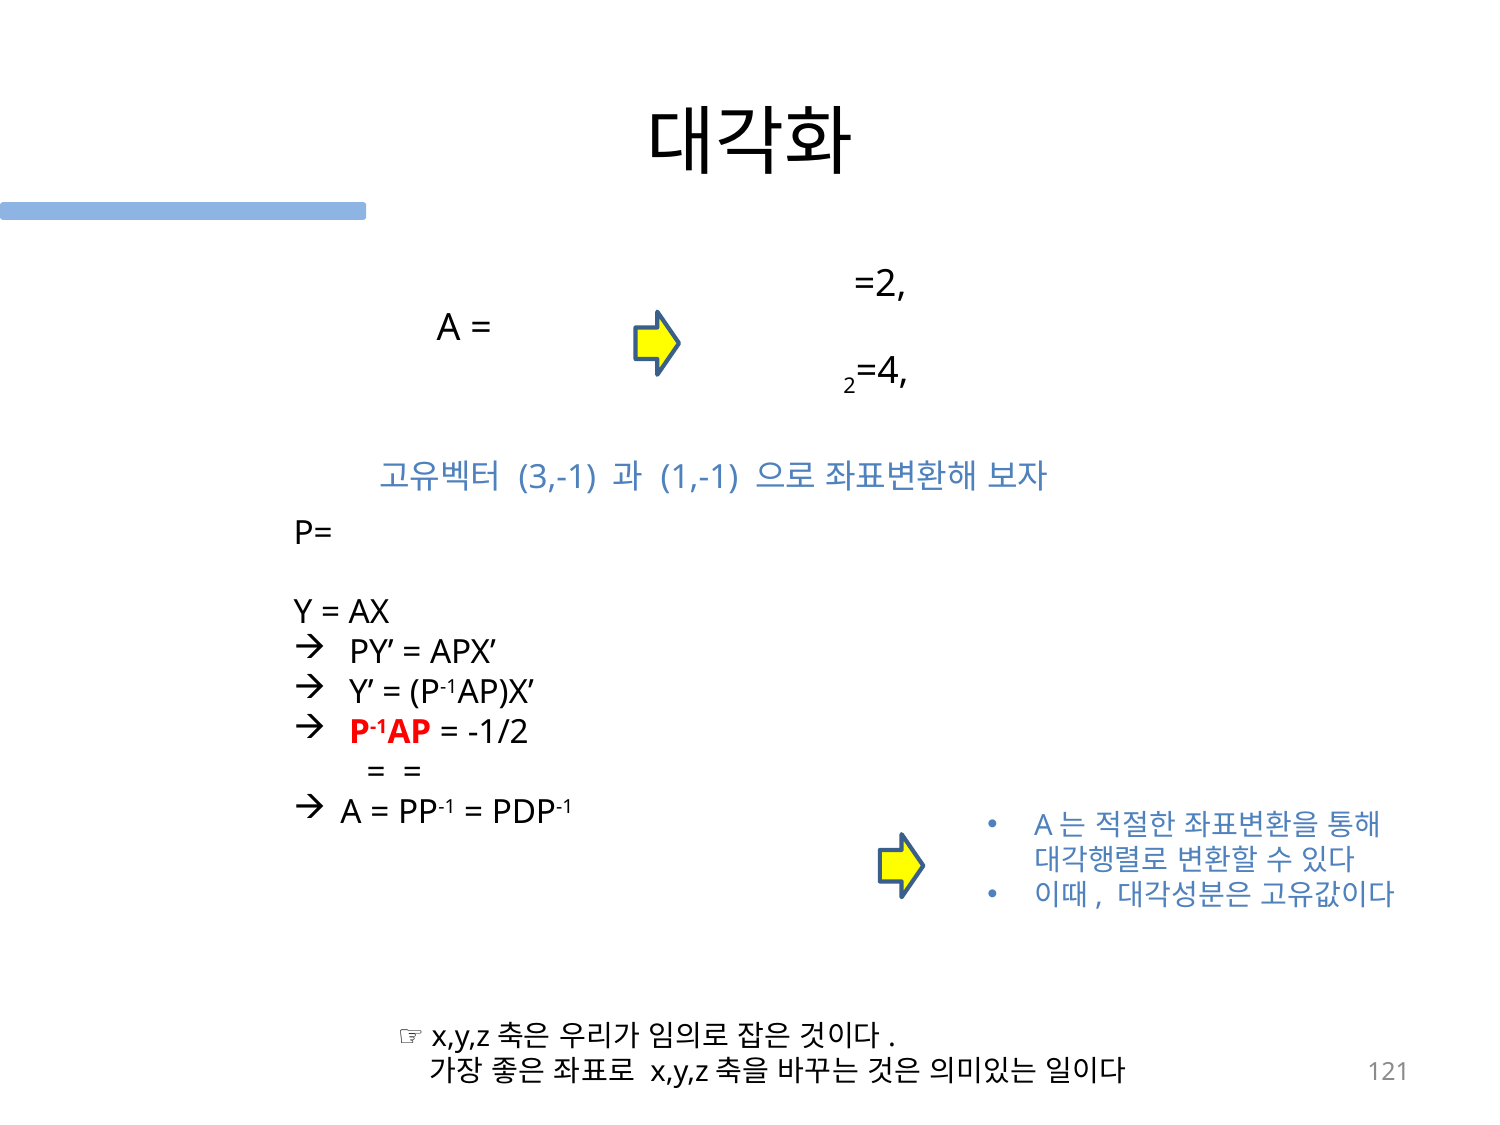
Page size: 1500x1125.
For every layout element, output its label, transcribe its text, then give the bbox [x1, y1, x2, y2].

text_box [877, 832, 926, 900]
text_box [633, 309, 681, 377]
slide_number 121 [1074, 1042, 1425, 1103]
text_box 고유벡터 (3,-1) 과 (1,-1) 으로 좌표변환해 보자 [364, 447, 1064, 503]
title 대각화 [75, 45, 1425, 233]
text_box [0, 200, 369, 222]
text_box ☞ x,y,z축은 우리가 임의로 잡은 것이다. 가장 좋은 좌표로 x,y,z축을 바꾸는 것은 의미있는 일이다 [383, 1009, 1142, 1095]
text_box A는 적절한 좌표변환을 통해 대각행렬로 변환할 수 있다 이때, 대각성분은 고유값이다 [972, 798, 1411, 919]
